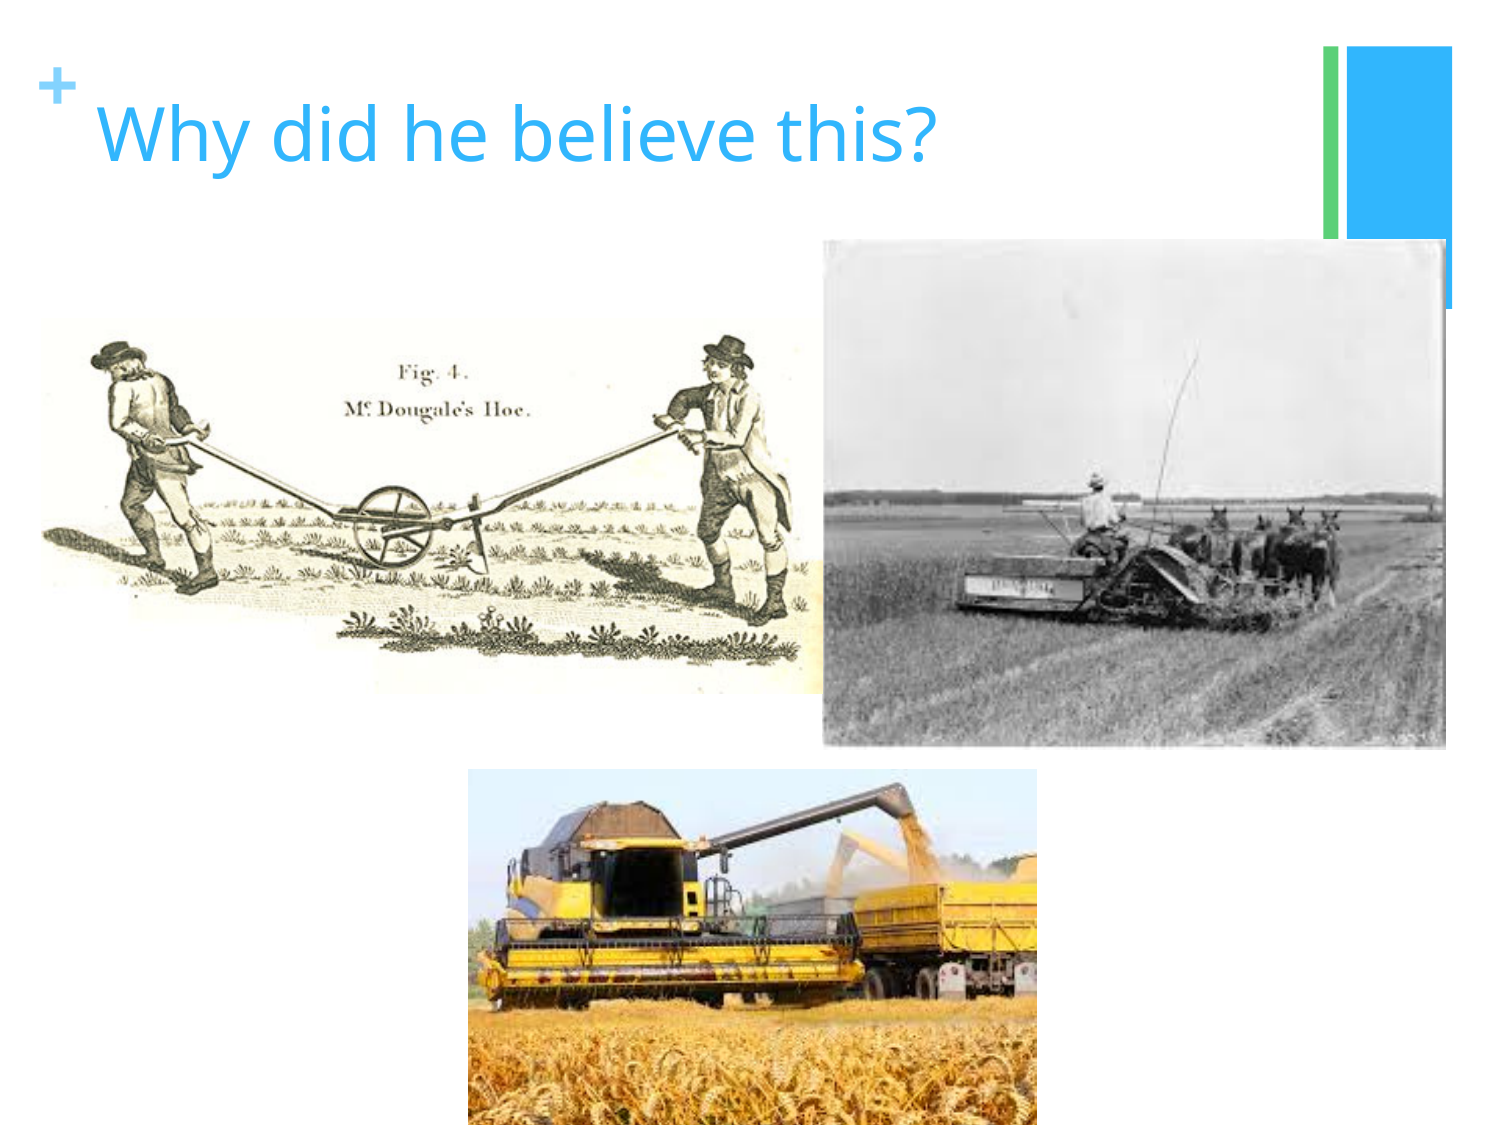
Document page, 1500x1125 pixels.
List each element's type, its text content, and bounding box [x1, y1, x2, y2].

picture [41, 238, 1447, 750]
picture [467, 768, 1037, 1125]
title Why did he believe this? [81, 79, 1322, 263]
